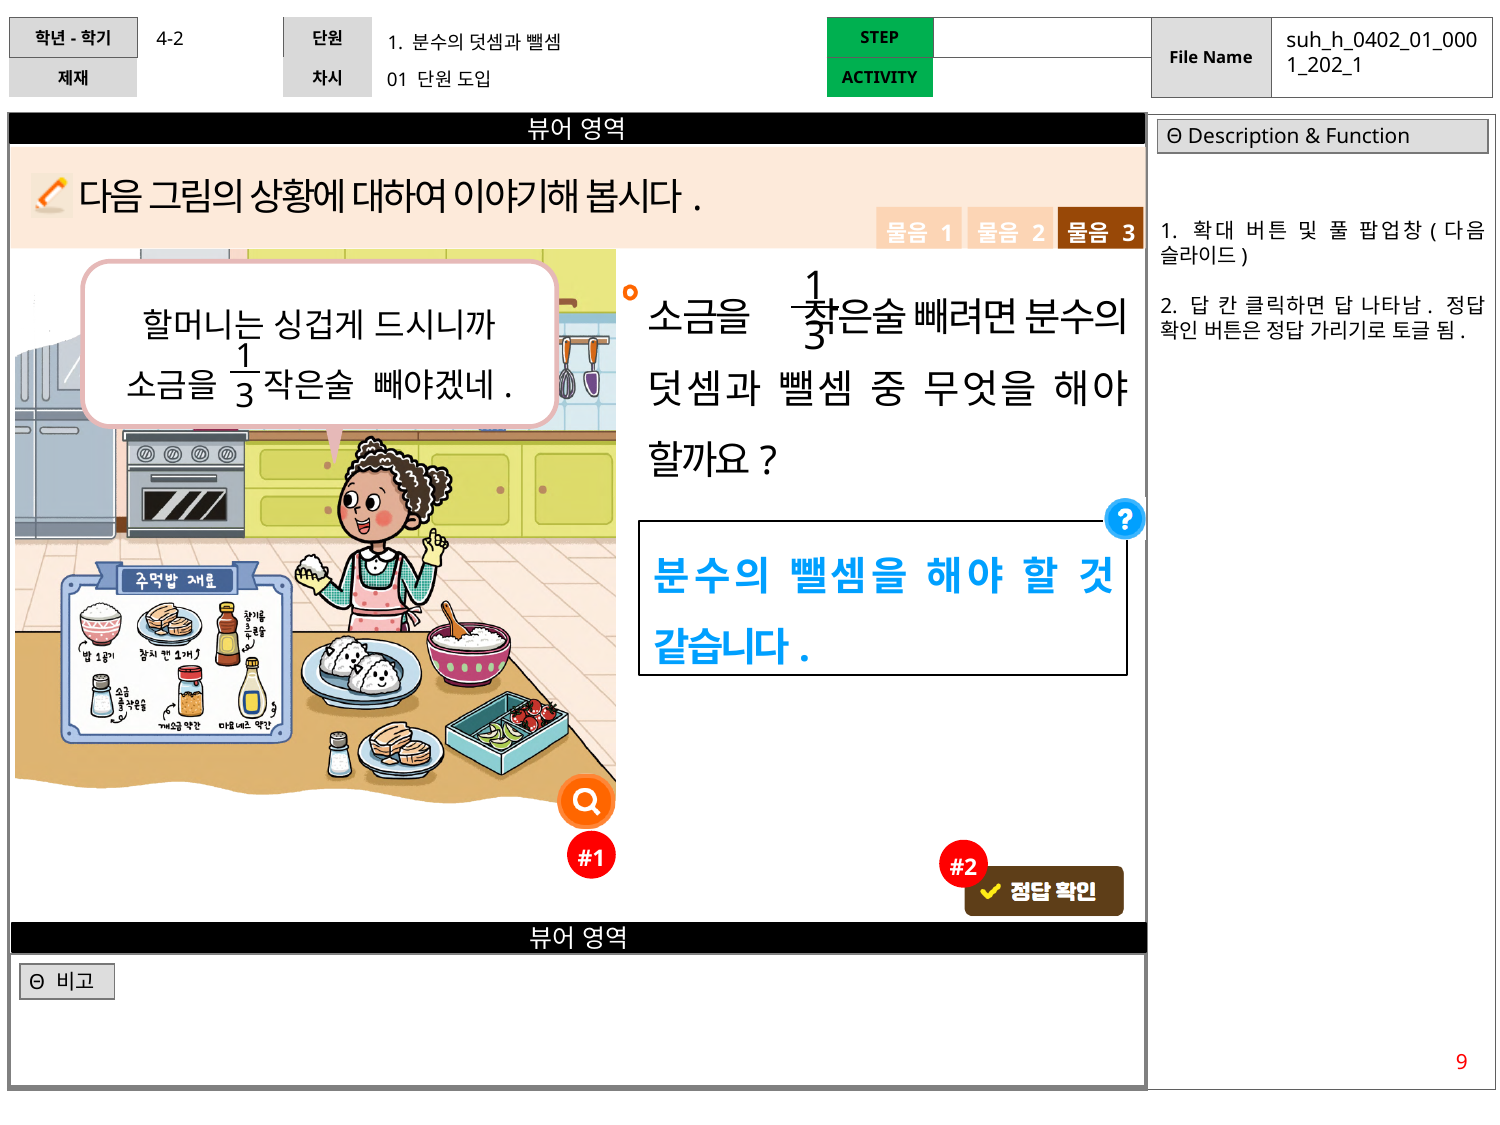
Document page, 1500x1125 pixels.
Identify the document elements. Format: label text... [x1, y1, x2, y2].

text_box 4-2 [141, 18, 284, 55]
picture [963, 863, 1126, 918]
table_header Θ Description & Function [1158, 120, 1487, 152]
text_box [868, 197, 1153, 250]
picture [619, 281, 640, 303]
text_box 분수의 뺄셈을 해야 할 것 같습니다. [638, 521, 1127, 676]
text_box [9, 145, 1148, 251]
text_box 소금을 작은술 빼려면 분수의 덧셈과 뺄셈 중 무엇을 해야 할까요? [633, 261, 1142, 490]
text_box 1. 분수의 덧셈과 뺄셈 [372, 23, 828, 48]
text_box #2 [937, 837, 990, 890]
picture [15, 248, 616, 831]
text_box 다음 그림의 상황에 대하여 이야기해 봅시다. [63, 165, 1150, 225]
picture [31, 173, 73, 218]
table_header 1 [791, 257, 839, 306]
text_box suh_h_0402_01_0001_202_1 [1271, 18, 1500, 84]
text_box #1 [565, 839, 618, 881]
text_box 01 단원 도입 [372, 60, 821, 96]
text_box 1. 확대 버튼 및 풀 팝업창(다음 슬라이드) 2. 답 칸 클릭하면 답 나타남. 정답 확인 버튼은 정답 가리기로 토글 됨. [1145, 160, 1500, 376]
table_cell 3 [791, 308, 839, 363]
picture [1103, 497, 1146, 540]
